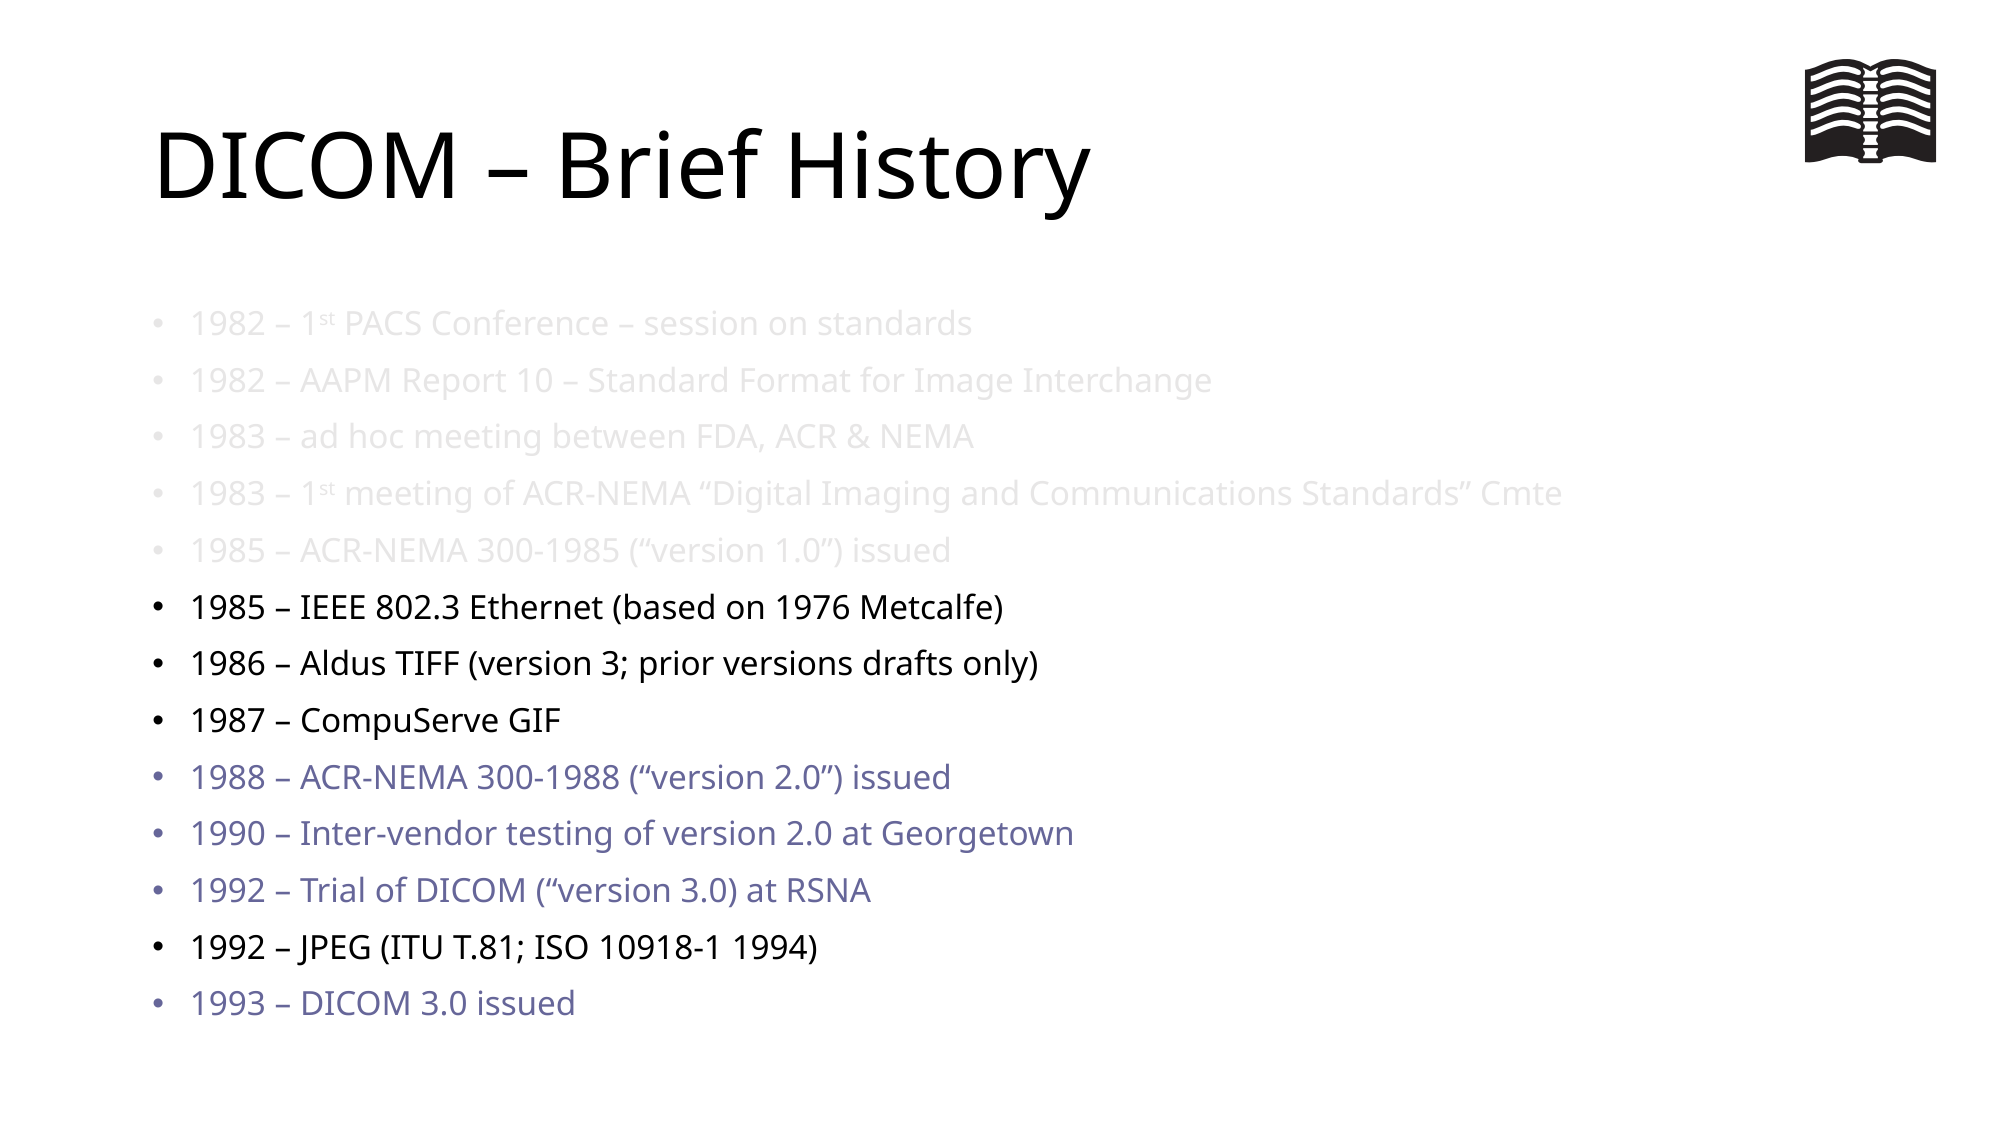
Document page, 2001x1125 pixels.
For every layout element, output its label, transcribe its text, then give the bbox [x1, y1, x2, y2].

title DICOM – Brief History [137, 59, 1863, 278]
list 1982 – 1st PACS Conference – session on standards 1982 – AAPM Report 10 – Standard Format for Image Interchange 1983 – ad hoc meeting between FDA, ACR & NEMA 1983 – 1st meeting of ACR-NEMA “Digital Imaging and Communications Standards” Cmte 1985 – ACR-NEMA 300-1985 (“version 1.0”) issued 1985 – IEEE 802.3 Ethernet (based on 1976 Metcalfe) 1986 – Aldus TIFF (version 3; prior versions drafts only) 1987 – CompuServe GIF 1988 – ACR-NEMA 300-1988 (“version 2.0”) issued 1990 – Inter-vendor testing of version 2.0 at Georgetown 1992 – Trial of DICOM (“version 3.0) at RSNA 1992 – JPEG (ITU T.81; ISO 10918-1 1994) 1993 – DICOM 3.0 issued [137, 299, 1863, 1071]
